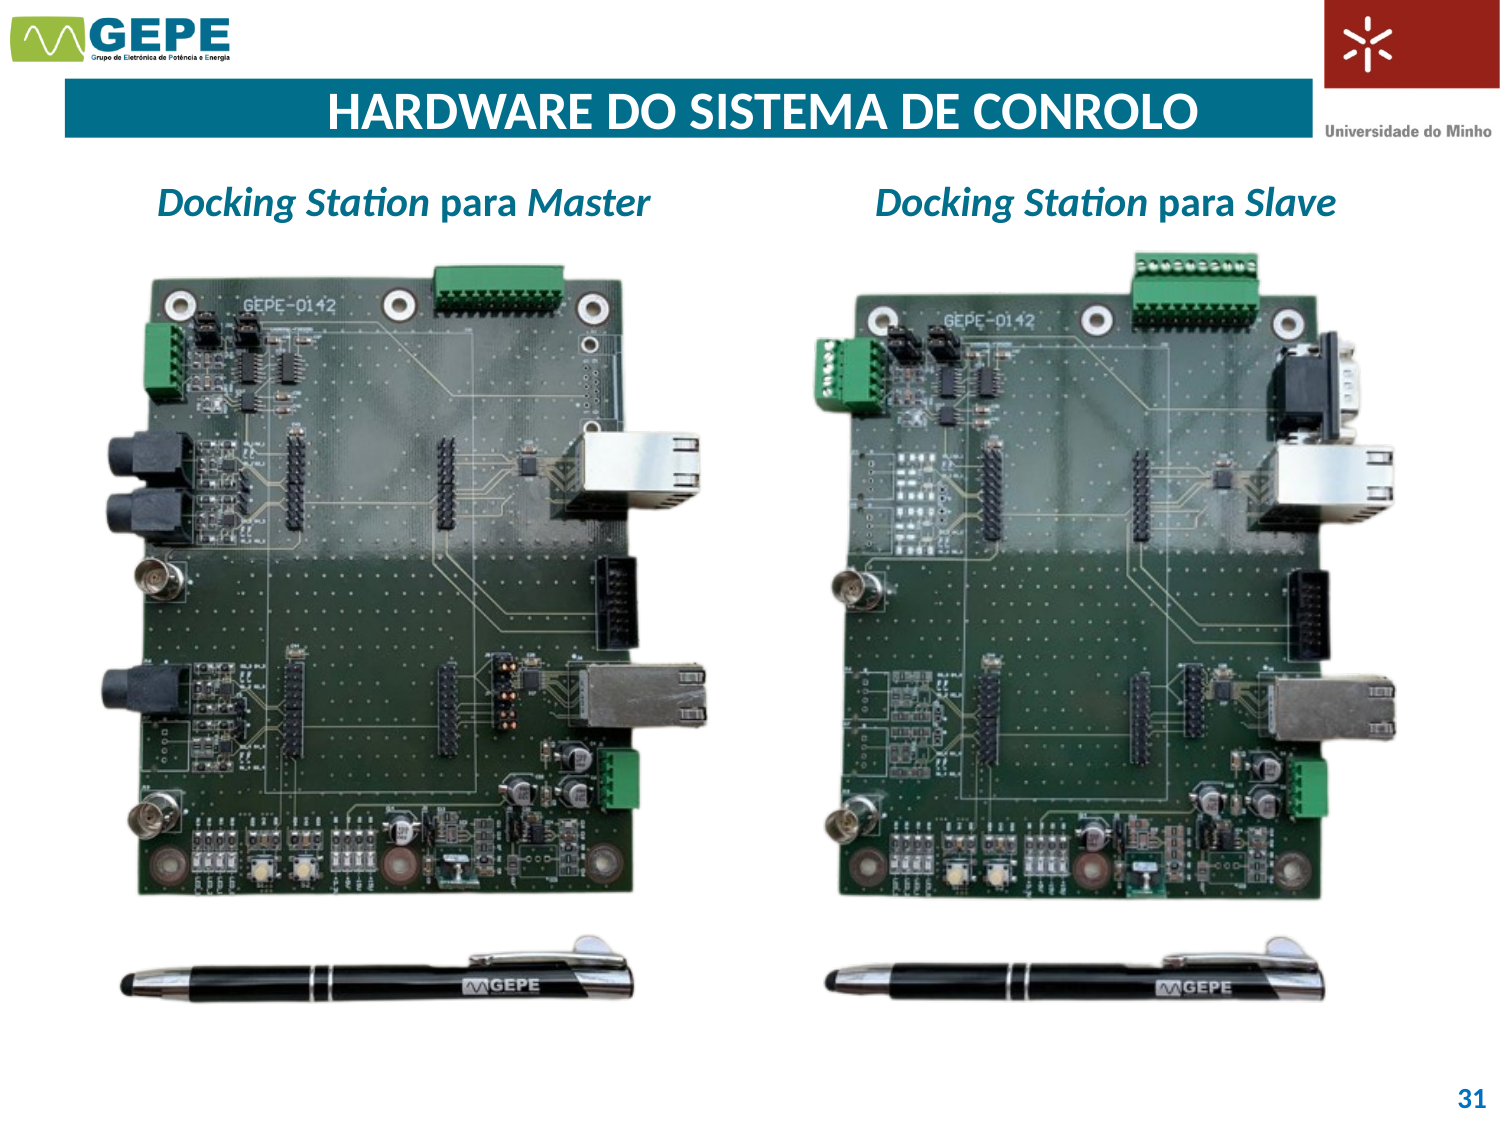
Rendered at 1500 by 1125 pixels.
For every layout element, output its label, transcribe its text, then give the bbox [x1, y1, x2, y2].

picture [1324, 0, 1500, 138]
picture [796, 232, 1416, 1034]
picture [84, 232, 724, 1034]
title Hardware do Sistema de Conrolo [64, 78, 1313, 138]
text_box Docking Station para Master [57, 167, 750, 232]
picture [3, 14, 236, 64]
text_box Docking Station para Slave [770, 167, 1442, 233]
